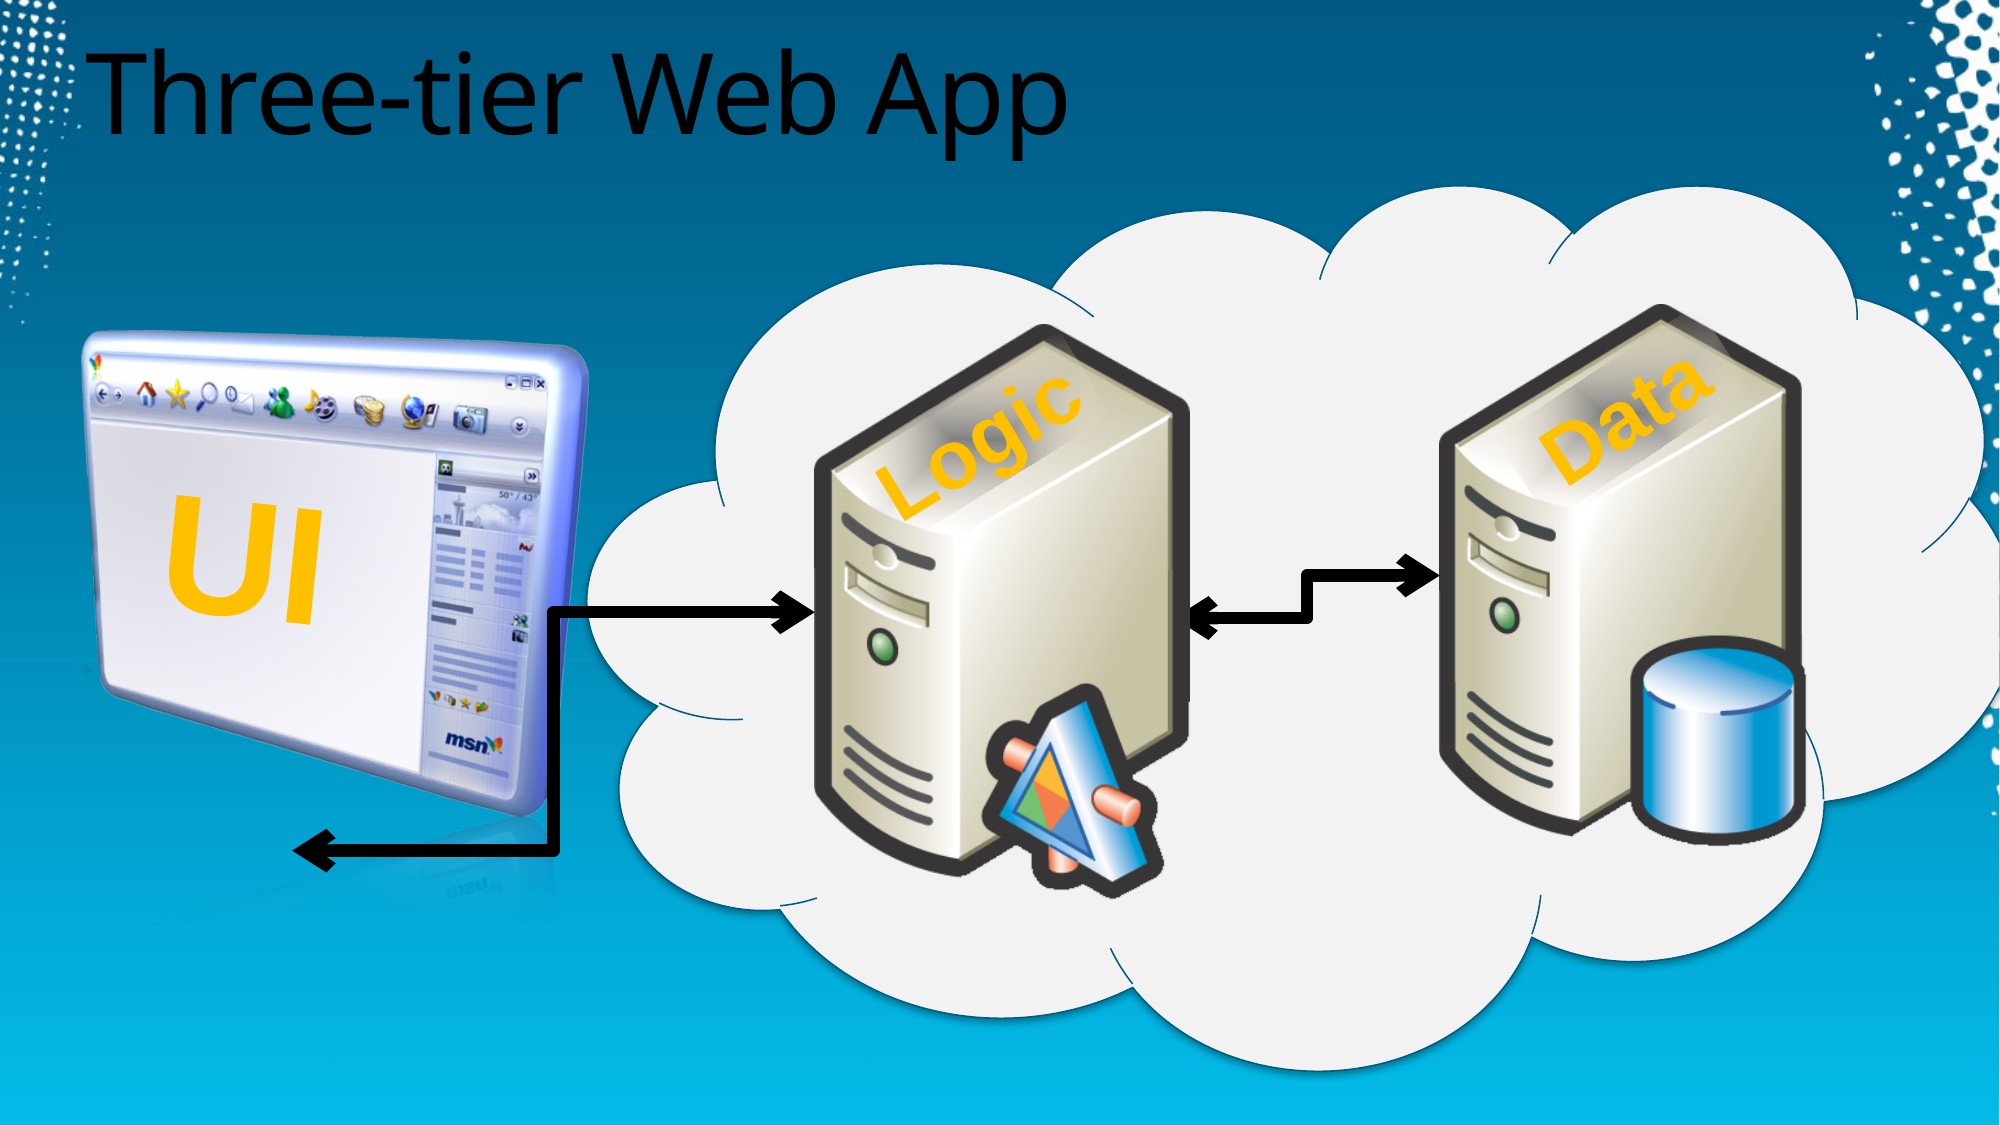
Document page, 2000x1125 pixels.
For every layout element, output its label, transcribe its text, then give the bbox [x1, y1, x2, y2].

picture [6, 97, 12, 105]
picture [1963, 335, 1972, 344]
picture [1914, 164, 1923, 177]
picture [1911, 223, 1918, 230]
picture [18, 13, 26, 19]
picture [1925, 141, 1935, 155]
picture [1439, 303, 1807, 847]
picture [1925, 87, 1941, 99]
picture [0, 40, 9, 45]
picture [30, 14, 40, 23]
picture [1889, 161, 1899, 166]
picture [1922, 200, 1934, 207]
picture [1945, 213, 1955, 220]
picture [1955, 246, 1965, 256]
picture [1957, 187, 1971, 200]
picture [1929, 27, 1945, 45]
picture [16, 22, 23, 34]
picture [1938, 122, 1950, 133]
picture [17, 129, 23, 136]
picture [1909, 274, 1920, 291]
picture [47, 0, 57, 10]
picture [1932, 235, 1943, 241]
picture [814, 324, 1190, 900]
picture [26, 57, 34, 68]
picture [56, 47, 64, 55]
picture [33, 0, 42, 10]
picture [33, 88, 42, 97]
picture [13, 41, 25, 49]
picture [1983, 714, 1993, 729]
picture [9, 84, 15, 91]
picture [1942, 269, 1953, 276]
picture [33, 116, 40, 124]
picture [82, 331, 588, 793]
picture [1993, 321, 2000, 339]
picture [10, 69, 17, 78]
picture [1983, 404, 1992, 414]
picture [1992, 438, 2000, 448]
picture [1946, 155, 1961, 167]
picture [1892, 212, 1902, 216]
picture [58, 32, 66, 41]
picture [1930, 291, 1941, 297]
picture [54, 76, 60, 83]
picture [1972, 312, 1985, 322]
picture [34, 101, 43, 111]
picture [41, 59, 48, 67]
picture [295, 831, 433, 870]
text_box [433, 469, 673, 993]
picture [1991, 692, 2000, 709]
picture [1973, 368, 1982, 380]
picture [1898, 188, 1912, 198]
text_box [1194, 575, 1441, 619]
title Three-tier Web App [85, 37, 1914, 161]
picture [0, 155, 5, 163]
picture [3, 10, 11, 18]
picture [1953, 301, 1962, 312]
picture [1994, 382, 2000, 391]
picture [11, 55, 21, 64]
picture [38, 74, 47, 80]
picture [0, 24, 9, 33]
picture [24, 72, 32, 79]
picture [43, 42, 49, 53]
picture [1990, 492, 2000, 505]
picture [1935, 177, 1945, 189]
picture [1941, 324, 1952, 332]
picture [16, 143, 21, 151]
picture [1921, 0, 1934, 8]
picture [1920, 257, 1932, 264]
picture [31, 131, 37, 138]
picture [1984, 349, 1992, 357]
picture [55, 62, 62, 69]
picture [1915, 109, 1924, 119]
picture [29, 27, 38, 38]
picture [45, 16, 55, 24]
picture [1991, 747, 2000, 765]
text_box [677, 185, 2000, 1073]
picture [42, 31, 53, 39]
picture [1900, 240, 1912, 254]
picture [18, 0, 29, 6]
picture [1963, 278, 1976, 291]
picture [1914, 308, 1929, 325]
picture [1935, 0, 2000, 306]
picture [28, 42, 36, 53]
